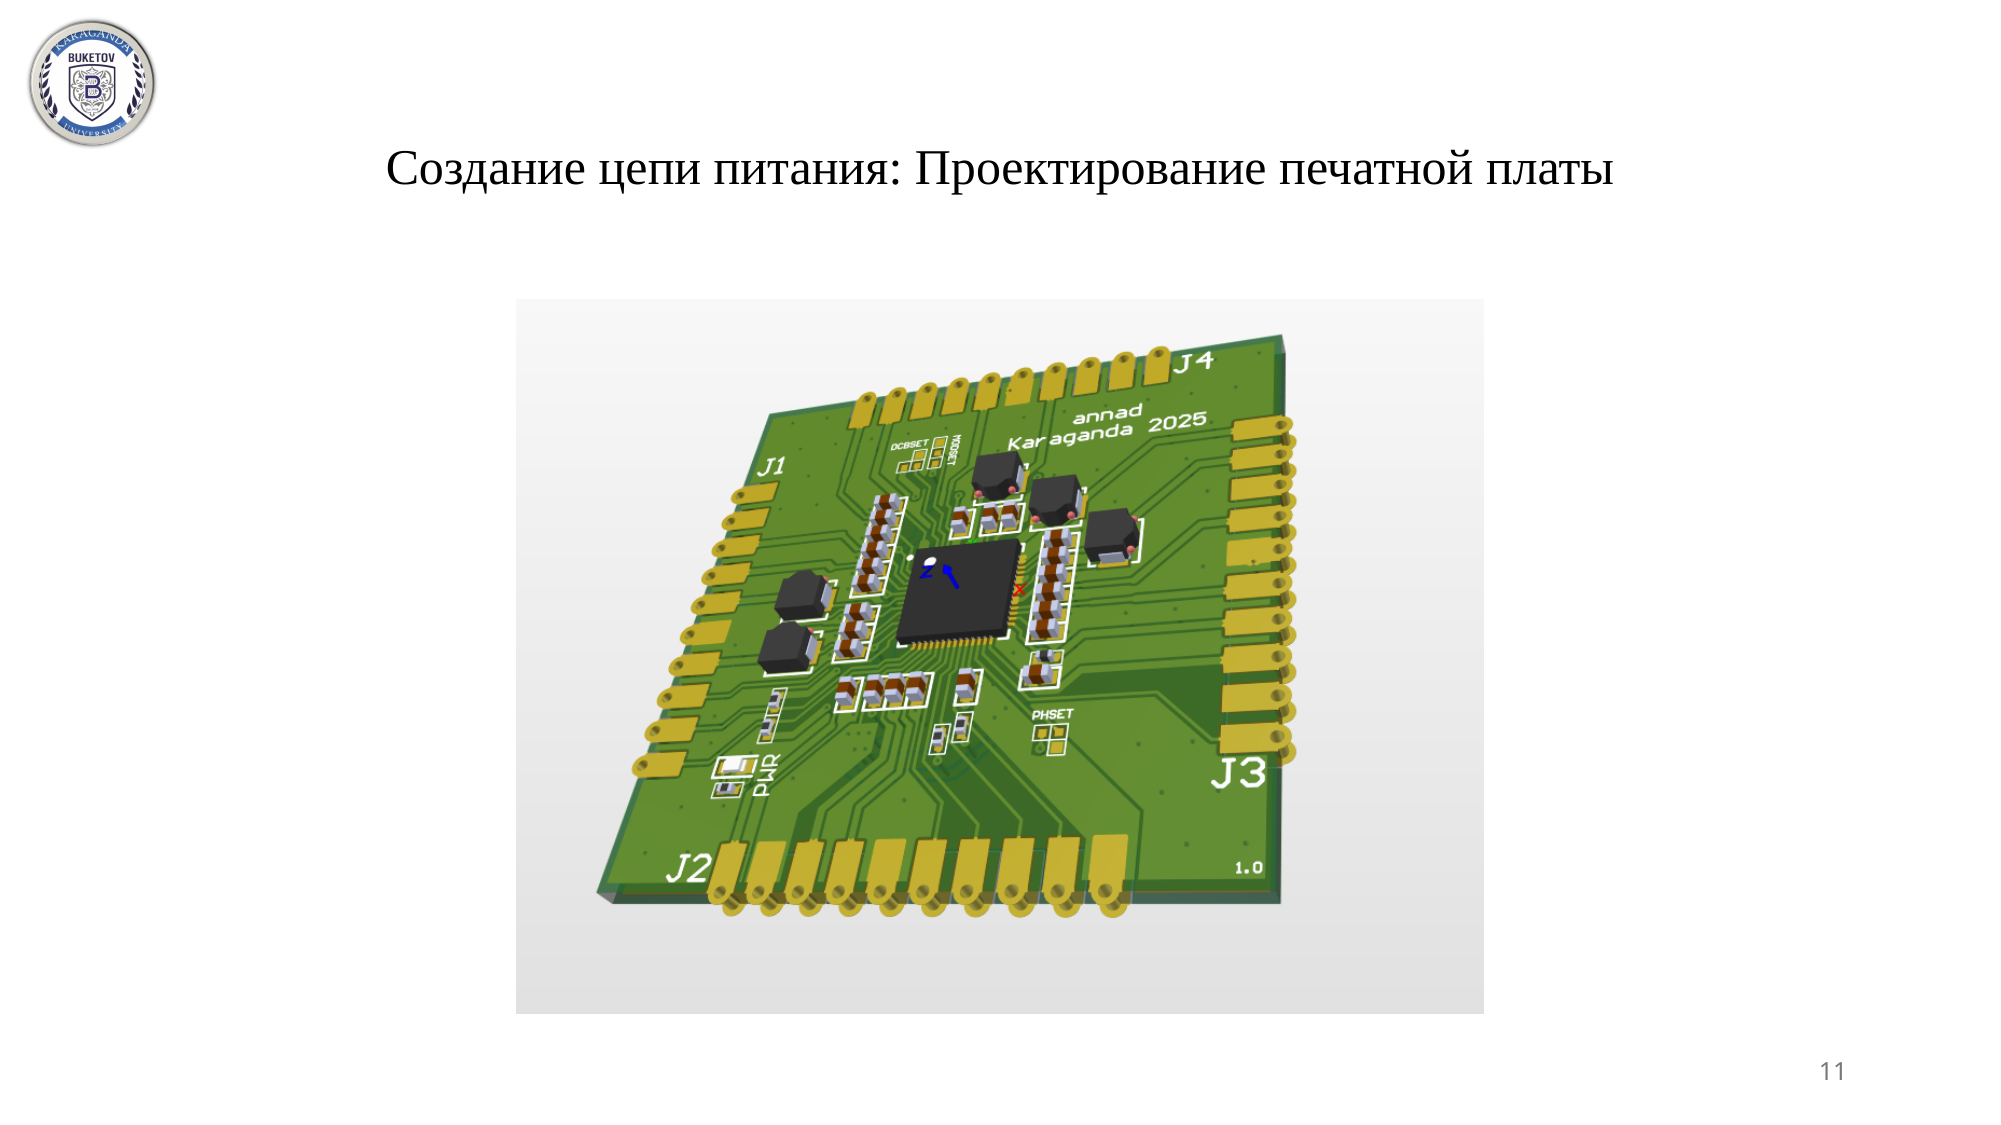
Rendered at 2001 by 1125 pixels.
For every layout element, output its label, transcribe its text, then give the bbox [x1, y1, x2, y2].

slide_number 11 [1412, 1042, 1863, 1103]
title Создание цепи питания: Проектирование печатной платы [137, 59, 1863, 278]
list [516, 298, 1484, 1014]
picture [23, 14, 161, 152]
